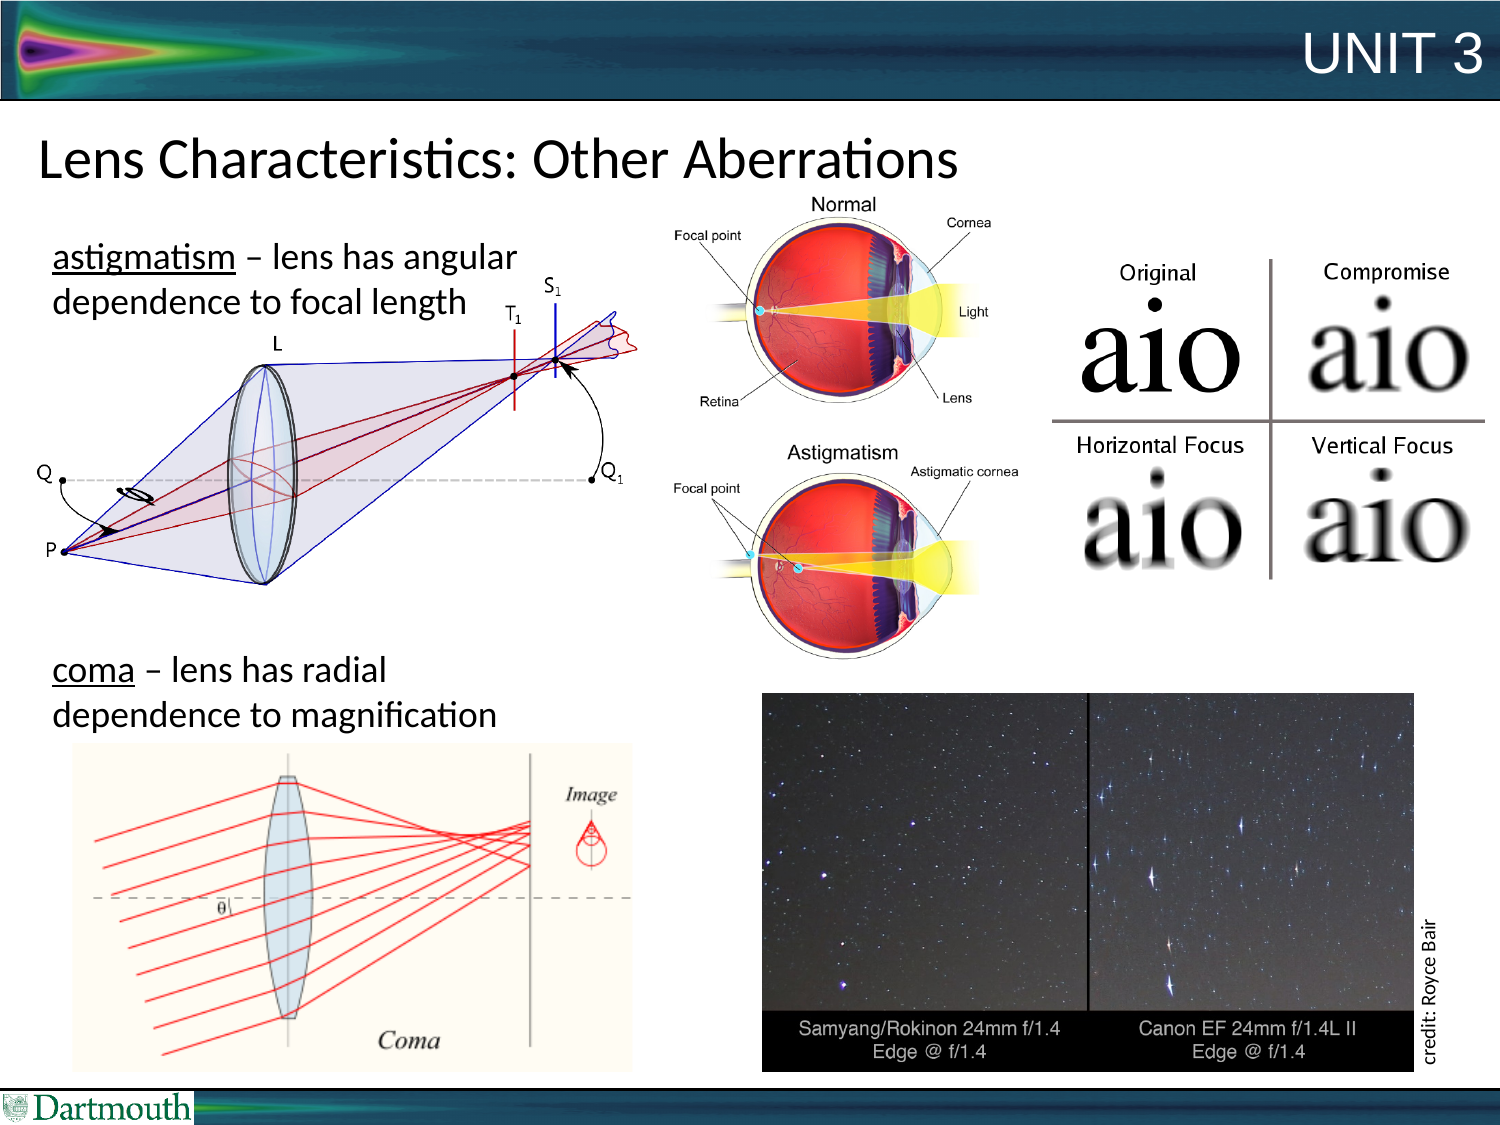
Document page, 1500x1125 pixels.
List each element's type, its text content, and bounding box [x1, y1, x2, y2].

picture [37, 277, 638, 588]
picture [762, 692, 1415, 1072]
picture [2, 1, 287, 99]
text_box coma – lens has radial dependence to magnification [37, 637, 538, 742]
title Unit 3 [287, 0, 1500, 100]
picture [72, 743, 633, 1072]
text_box astigmatism – lens has angular dependence to focal length [37, 224, 538, 277]
picture [1043, 251, 1495, 590]
text_box Lens Characteristics: Other Aberrations [23, 112, 975, 198]
picture [0, 1091, 1500, 1125]
picture [662, 187, 1026, 662]
text_box credit: Royce Bair [1407, 903, 1447, 1081]
